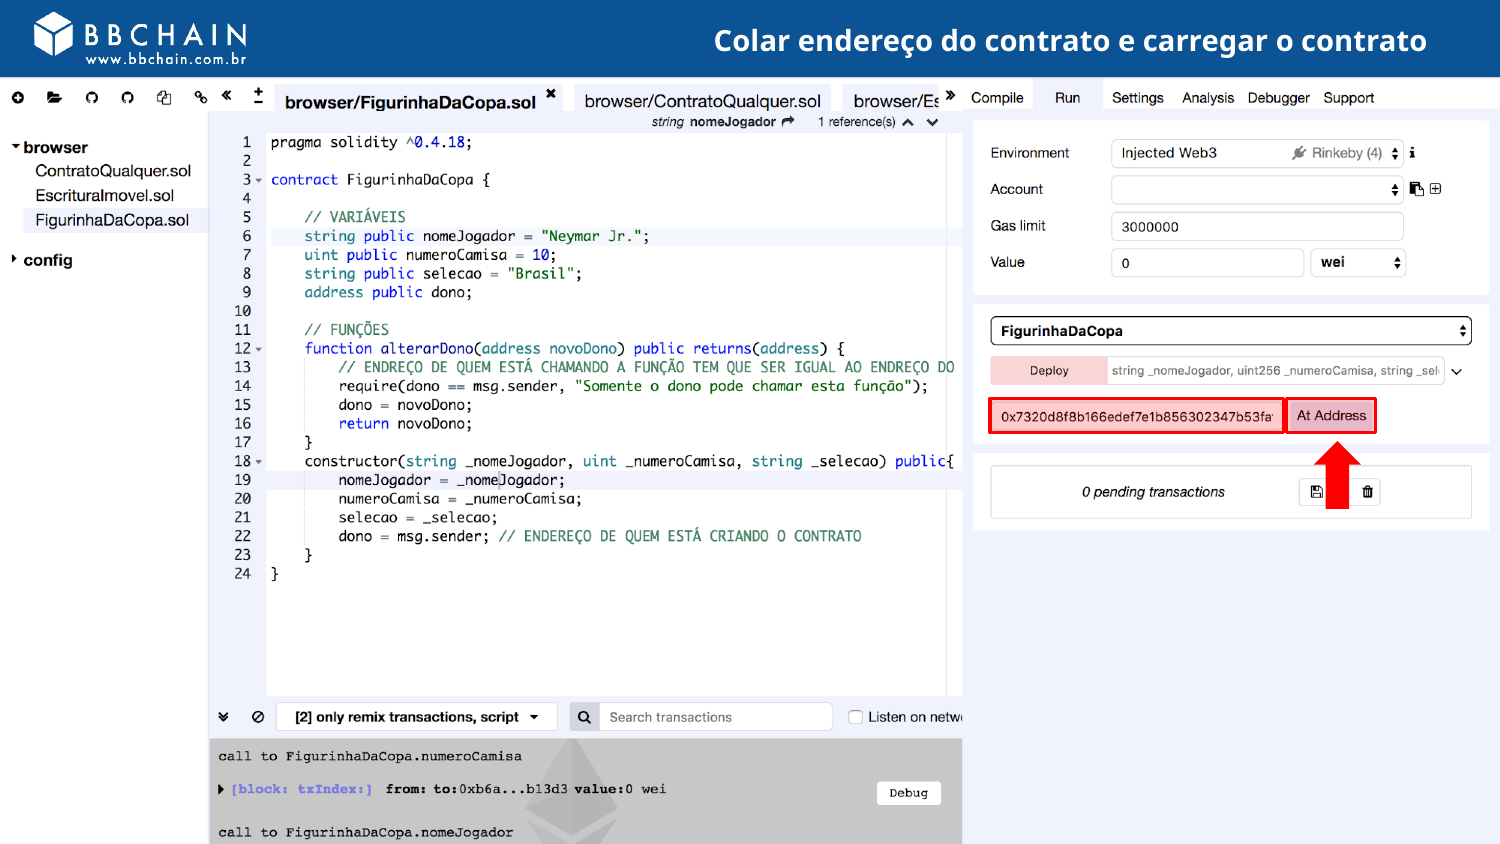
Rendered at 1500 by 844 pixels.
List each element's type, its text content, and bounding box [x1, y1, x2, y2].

picture [0, 77, 1500, 844]
picture [34, 11, 246, 64]
title Colar endereço do contrato e carregar o contrato [339, 14, 1451, 66]
